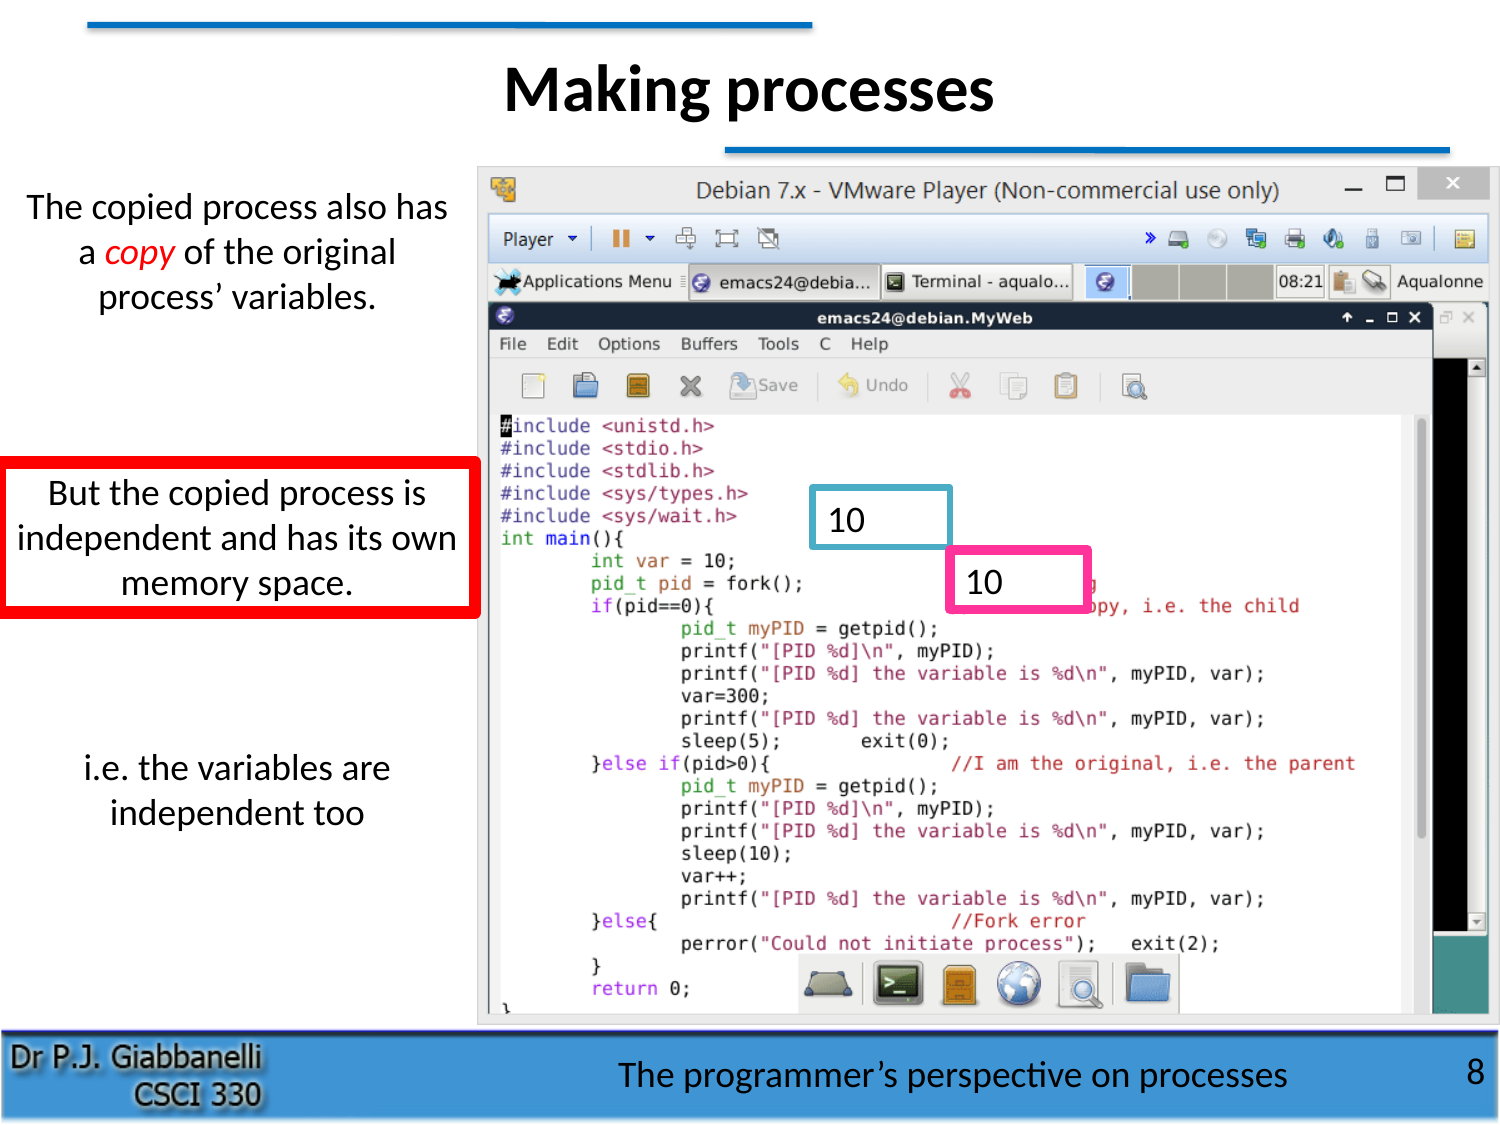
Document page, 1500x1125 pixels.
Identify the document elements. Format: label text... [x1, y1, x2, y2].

text_box The copied process also has a copy of the original process’ variables. [0, 174, 471, 325]
picture [0, 165, 1500, 1125]
text_box i.e. the variables are independent too [0, 736, 471, 841]
text_box [0, 460, 471, 614]
text_box Making processes [0, 37, 1500, 133]
